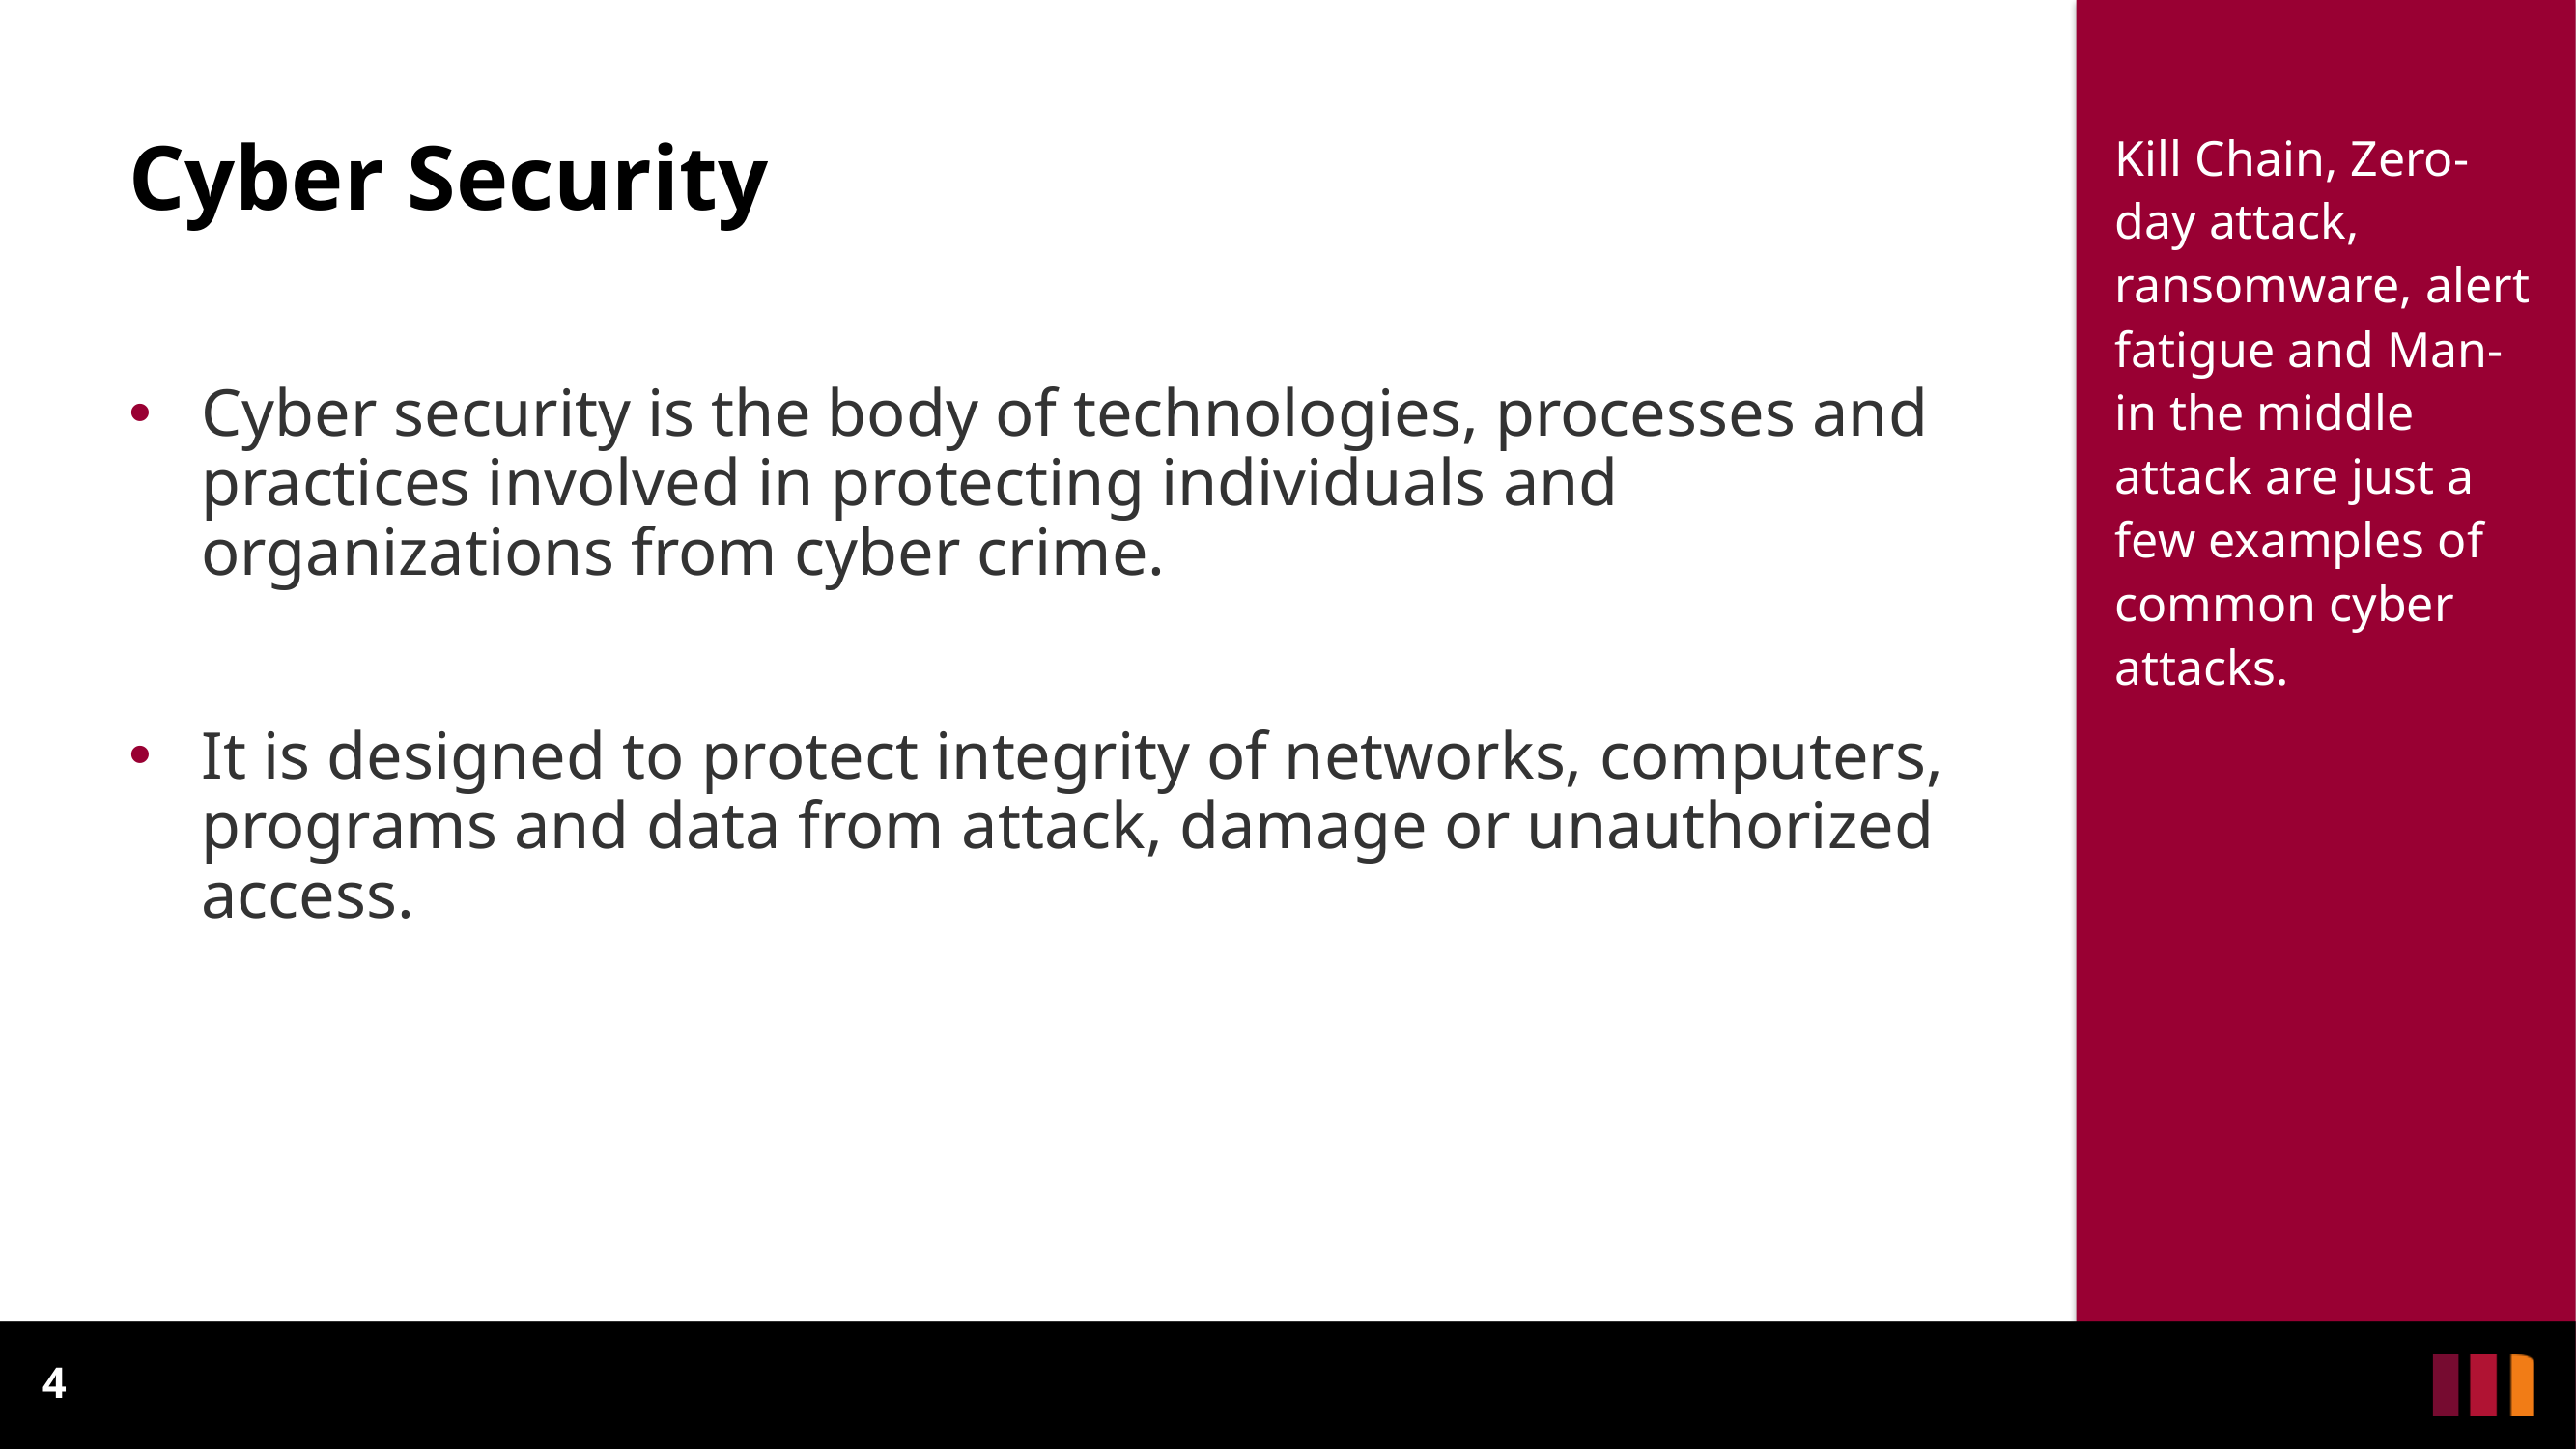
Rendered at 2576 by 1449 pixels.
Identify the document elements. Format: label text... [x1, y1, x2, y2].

list Cyber security is the body of technologies, processes and practices involved in protecting individuals and organizations from cyber crime. It is designed to protect integrity of networks, computers, programs and data from attack, damage or unauthorized access. [128, 381, 1969, 1195]
title Cyber Security [128, 122, 1859, 334]
list Kill Chain, Zero-day attack, ransomware, alert fatigue and Man-in the middle attack are just a few examples of common cyber attacks. [2114, 122, 2537, 1195]
slide_number 4 [42, 1346, 127, 1424]
